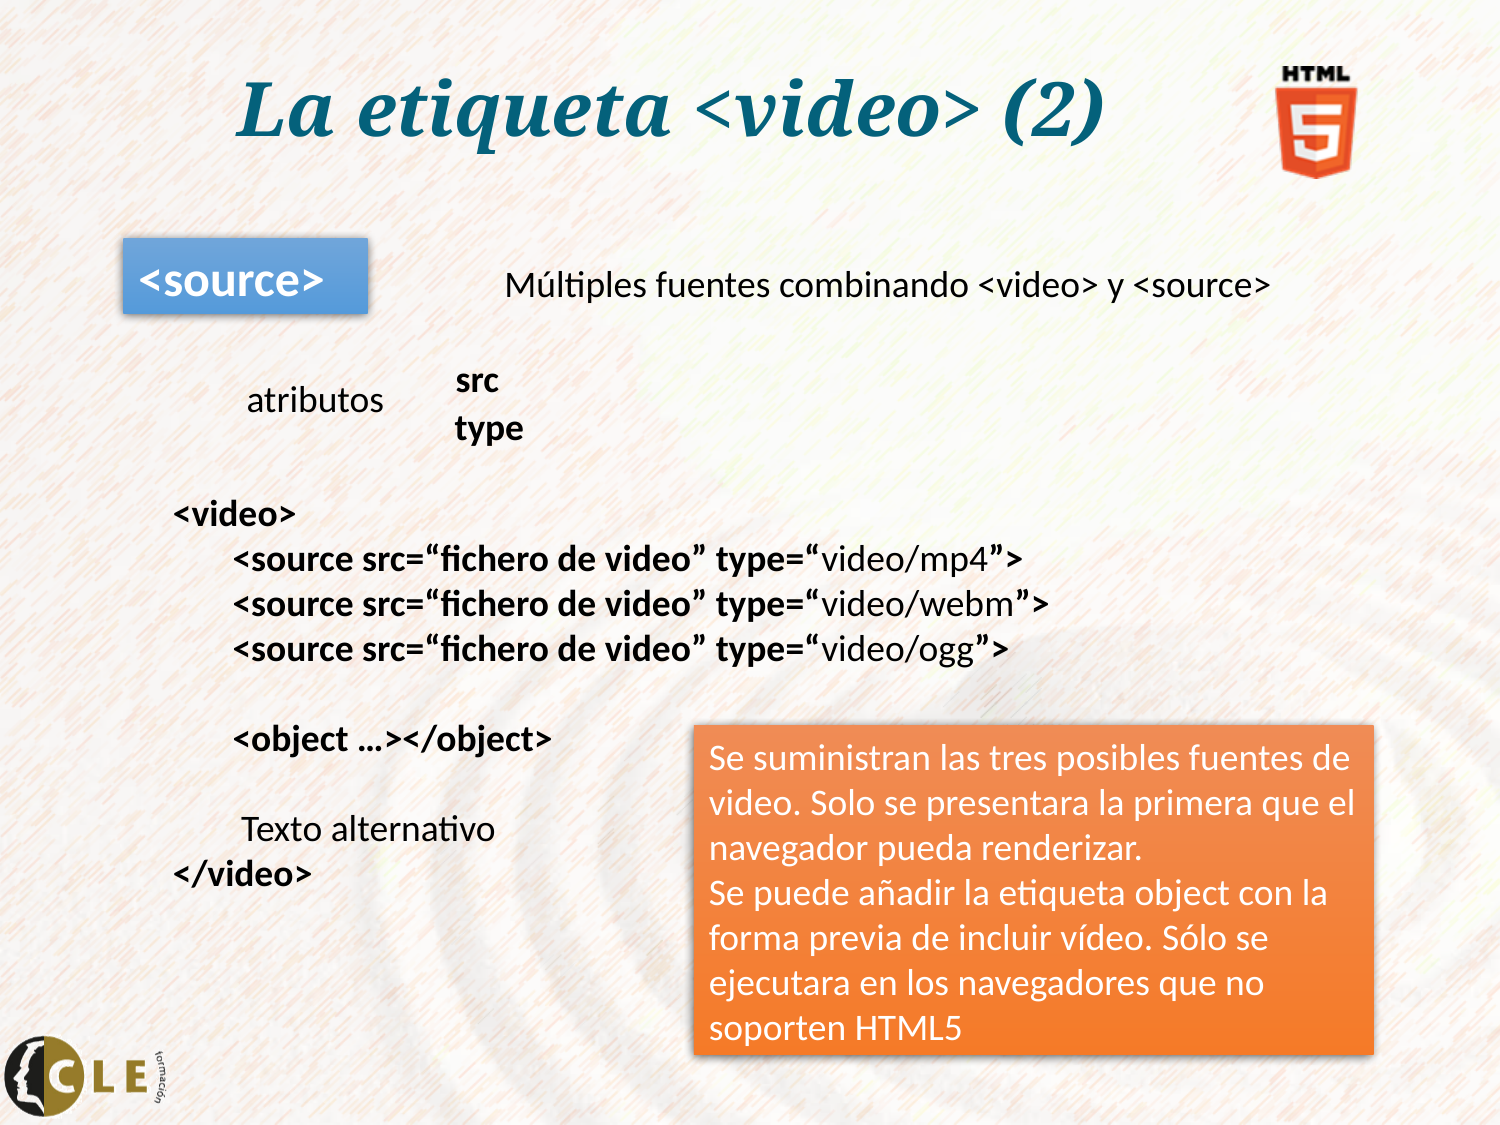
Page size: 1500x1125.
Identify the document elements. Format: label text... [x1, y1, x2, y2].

text_box <video> <source src=“fichero de video” type=“video/mp4”> <source src=“fichero de video” type=“video/webm”> <source src=“fichero de video” type=“video/ogg”> <object …></object> Texto alternativo </video> [158, 481, 1065, 902]
text_box <source> [123, 238, 368, 314]
picture [0, 0, 1500, 1125]
text_box src [440, 347, 515, 395]
text_box Múltiples fuentes combinando <video> y <source> [489, 252, 1288, 313]
text_box type [439, 395, 540, 455]
text_box atributos [231, 367, 400, 428]
title La etiqueta <video> (2) [103, 59, 1241, 165]
text_box Se suministran las tres posibles fuentes de video. Solo se presentara la primera que el navegador pueda renderizar. Se puede añadir la etiqueta object con la forma previa de incluir vídeo. Sólo se ejecutara en los navegadores que no soporten HTML5 [693, 725, 1374, 1055]
